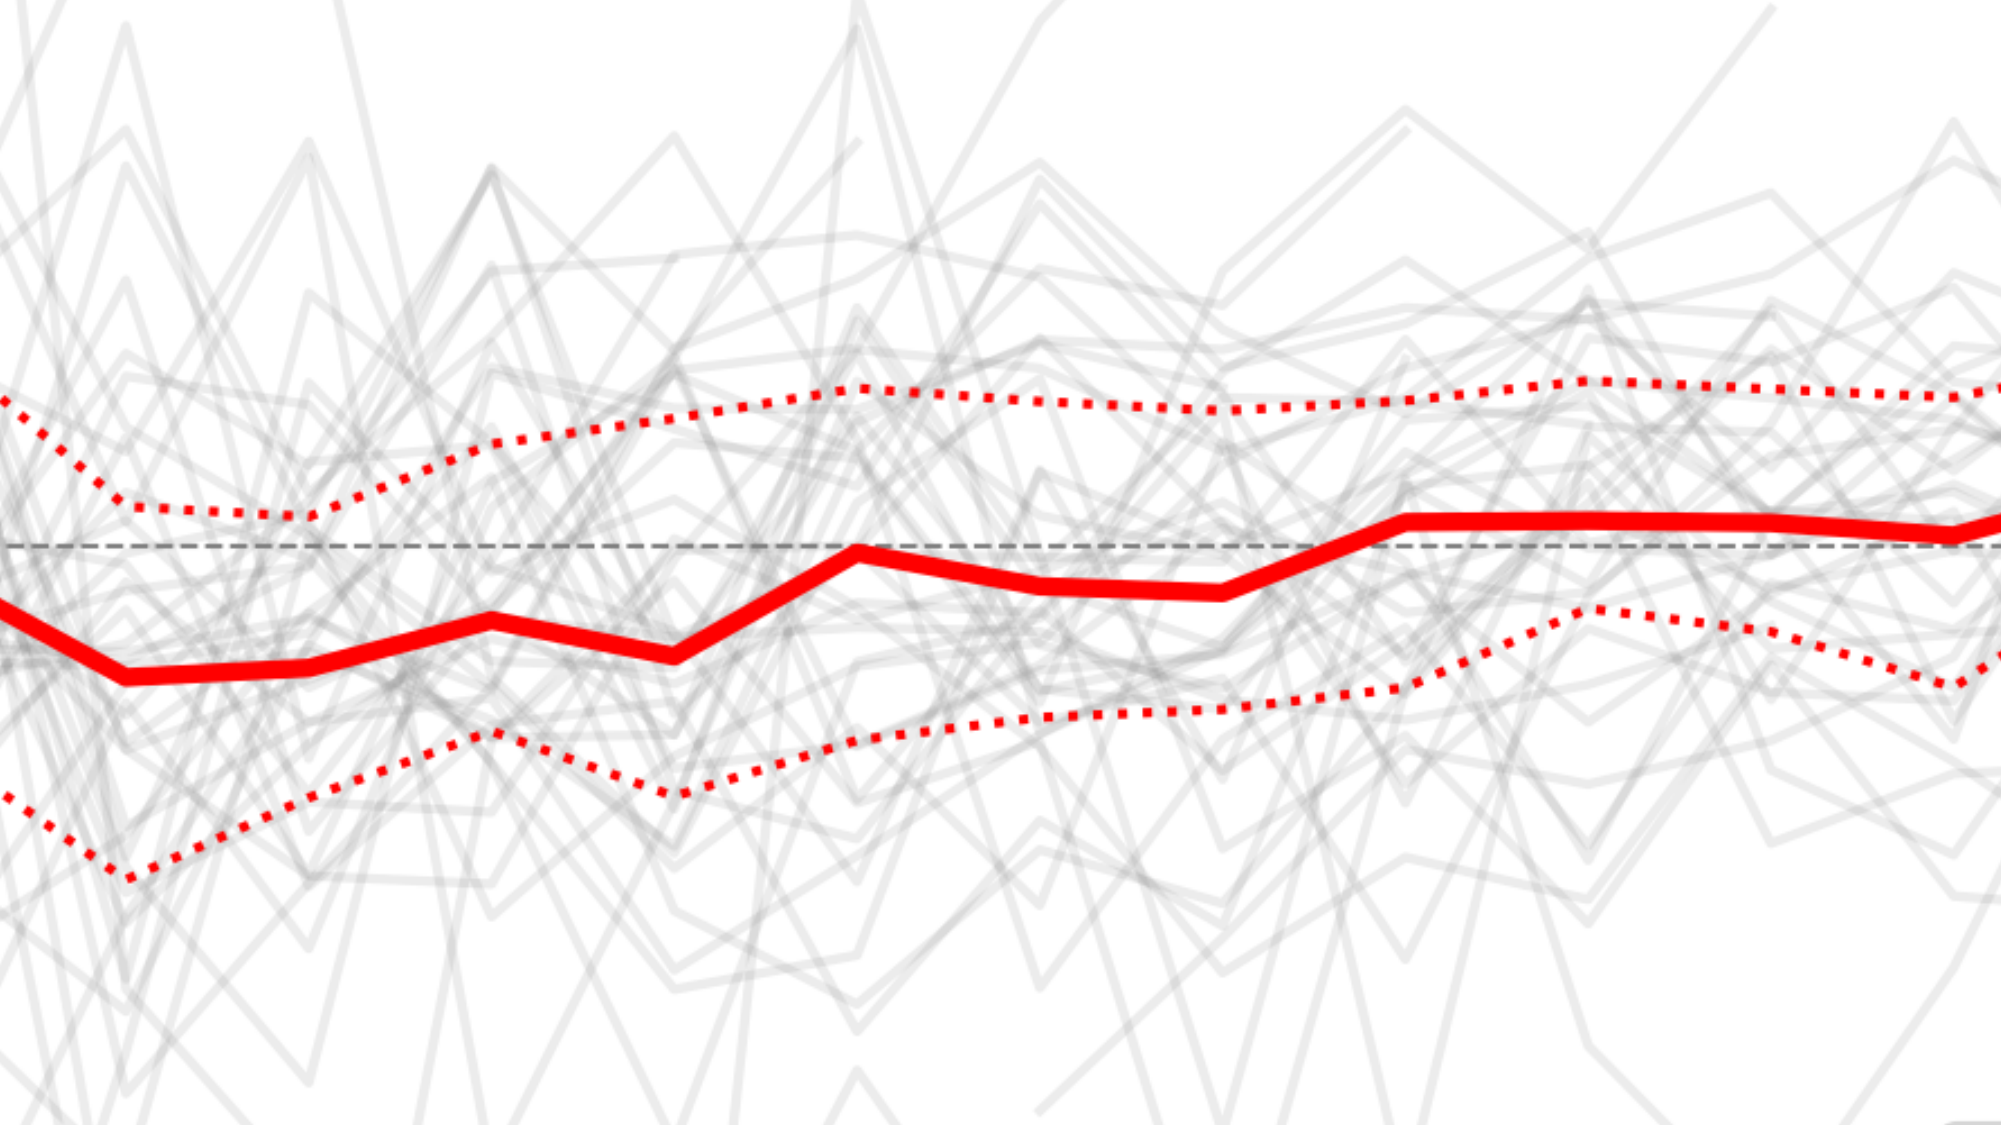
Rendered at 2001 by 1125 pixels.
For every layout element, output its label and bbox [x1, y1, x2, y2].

text_box [0, 0, 2000, 1125]
